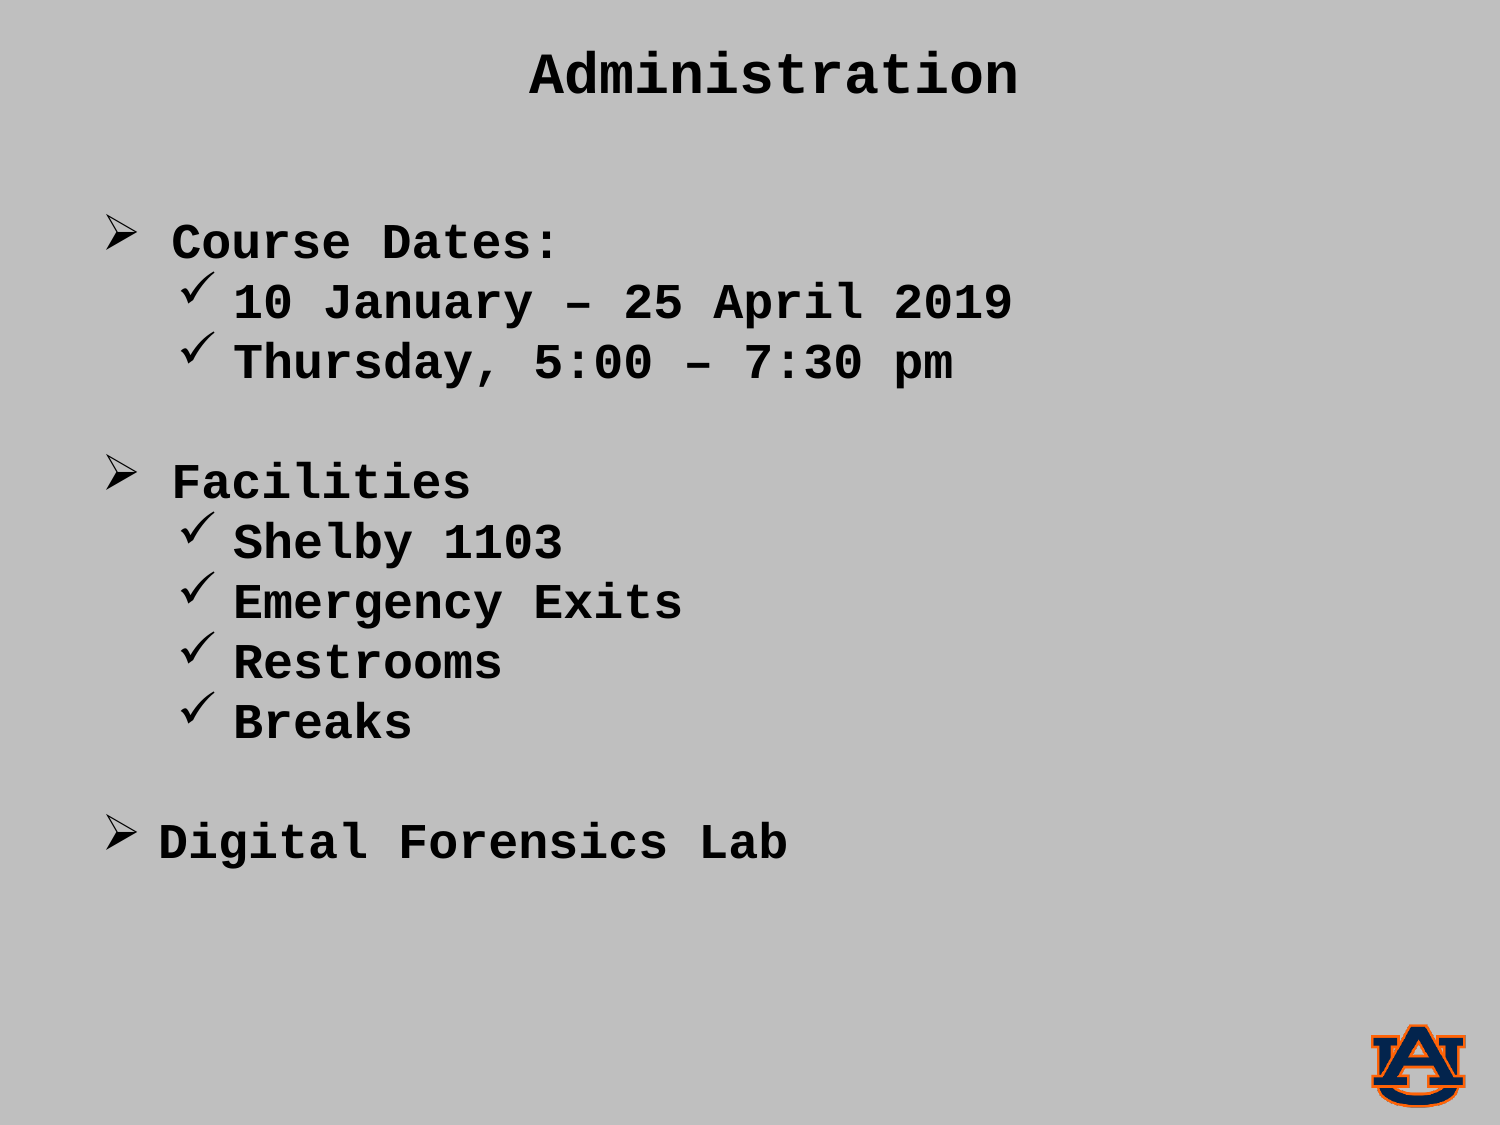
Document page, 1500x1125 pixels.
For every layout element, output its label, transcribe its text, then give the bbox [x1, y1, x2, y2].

text_box Course Dates: 10 January – 25 April 2019 Thursday, 5:00 – 7:30 pm Facilities Shelby 1103 Emergency Exits Restrooms Breaks Digital Forensics Lab [87, 200, 1413, 905]
text_box Administration [340, 0, 1209, 142]
picture [1369, 1022, 1475, 1108]
